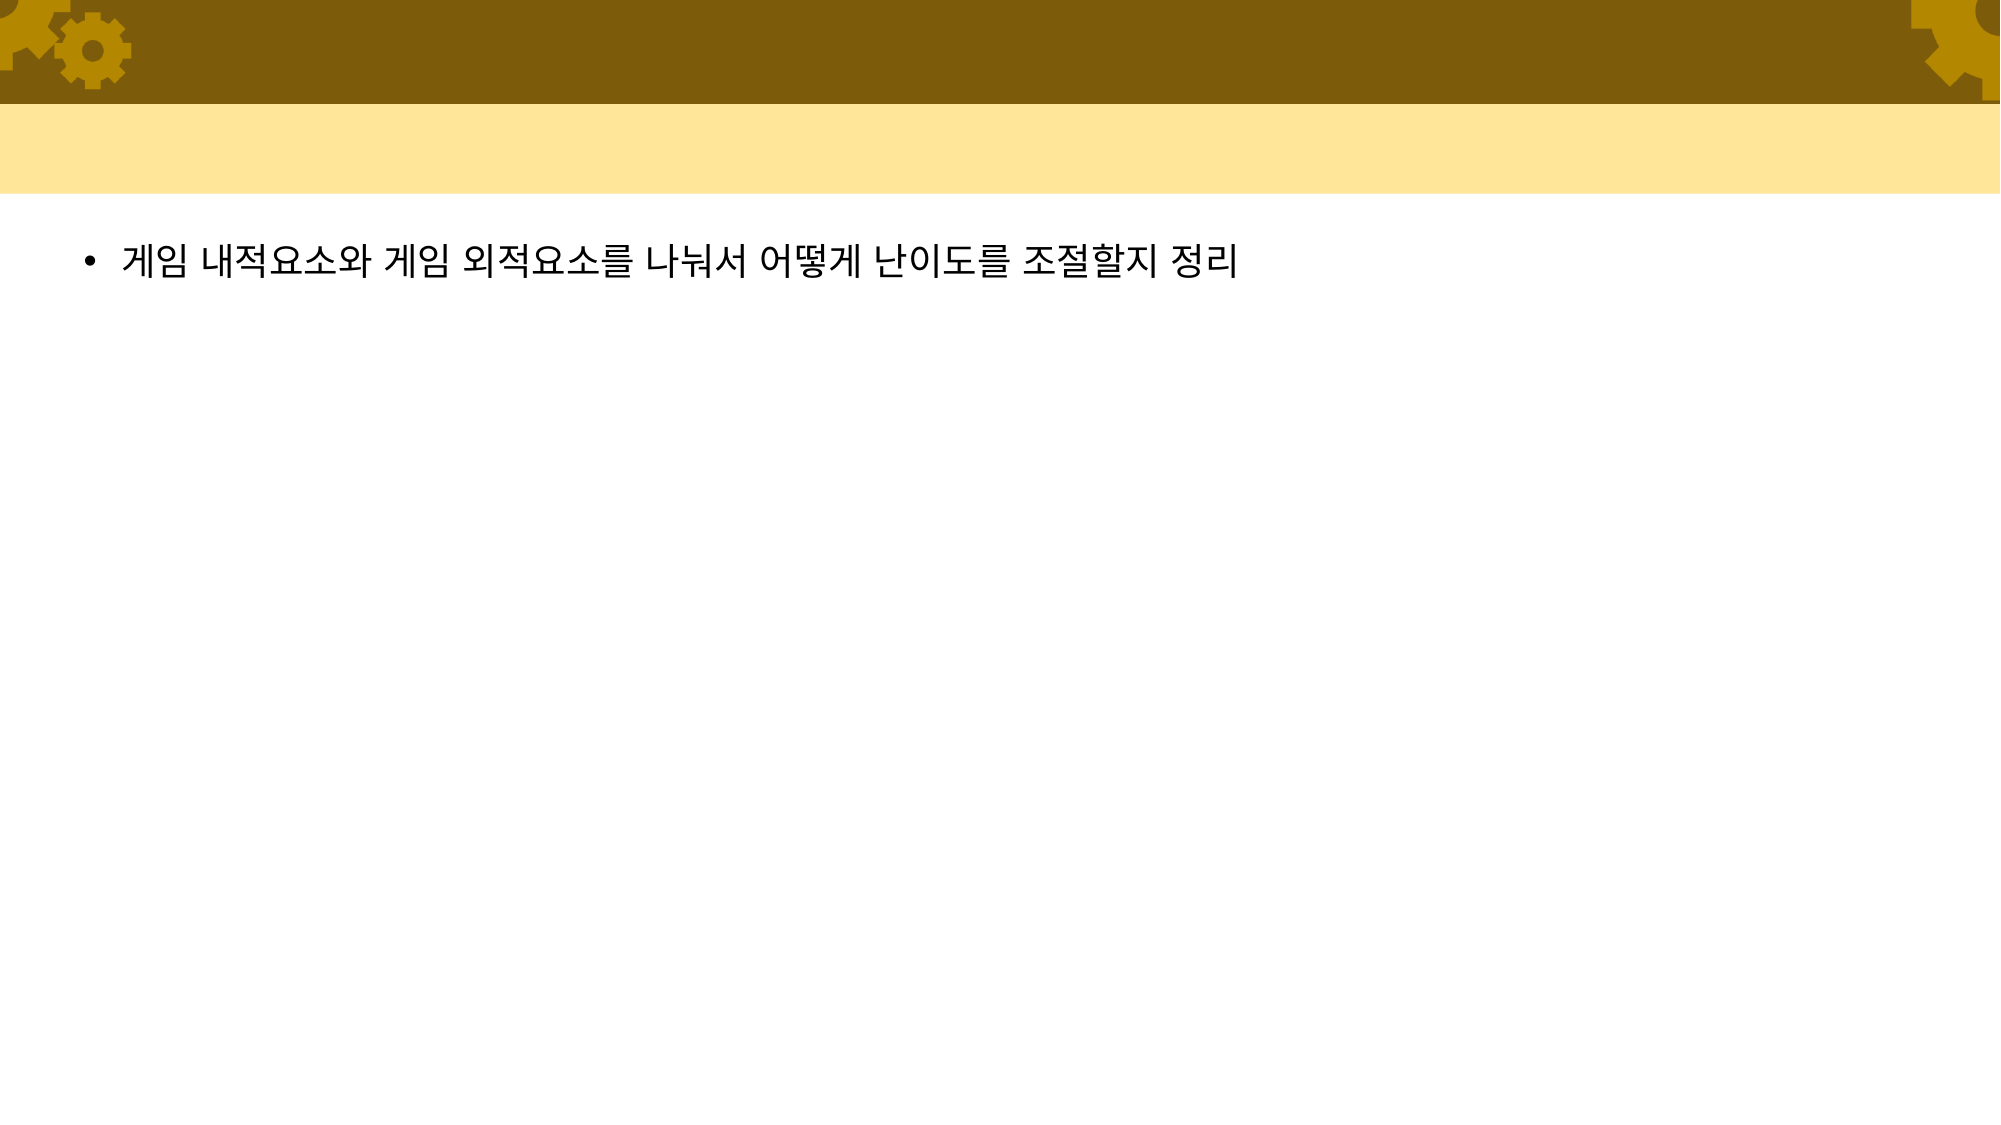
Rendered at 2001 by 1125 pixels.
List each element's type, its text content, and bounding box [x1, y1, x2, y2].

list 게임 내적요소와 게임 외적요소를 나눠서 어떻게 난이도를 조절할지 정리 [68, 208, 1925, 1015]
